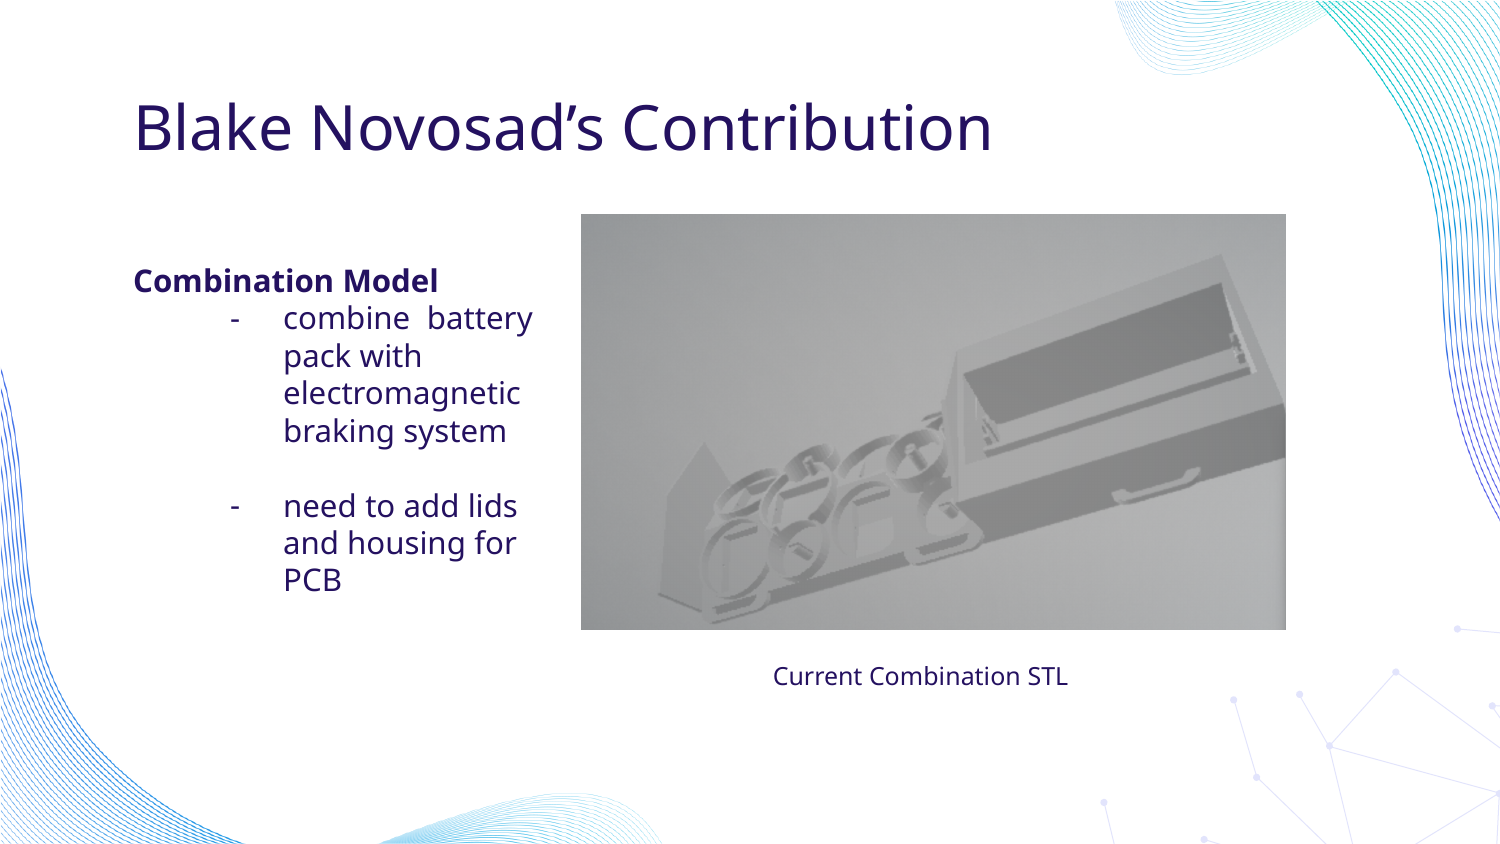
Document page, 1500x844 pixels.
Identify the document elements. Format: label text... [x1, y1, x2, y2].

picture [0, 0, 1500, 844]
text_box Current Combination STL [599, 645, 1243, 698]
title Blake Novosad’s Contribution [118, 72, 1382, 167]
list Combination Model combine battery pack with electromagnetic braking system need to add lids and housing for PCB [118, 178, 582, 726]
